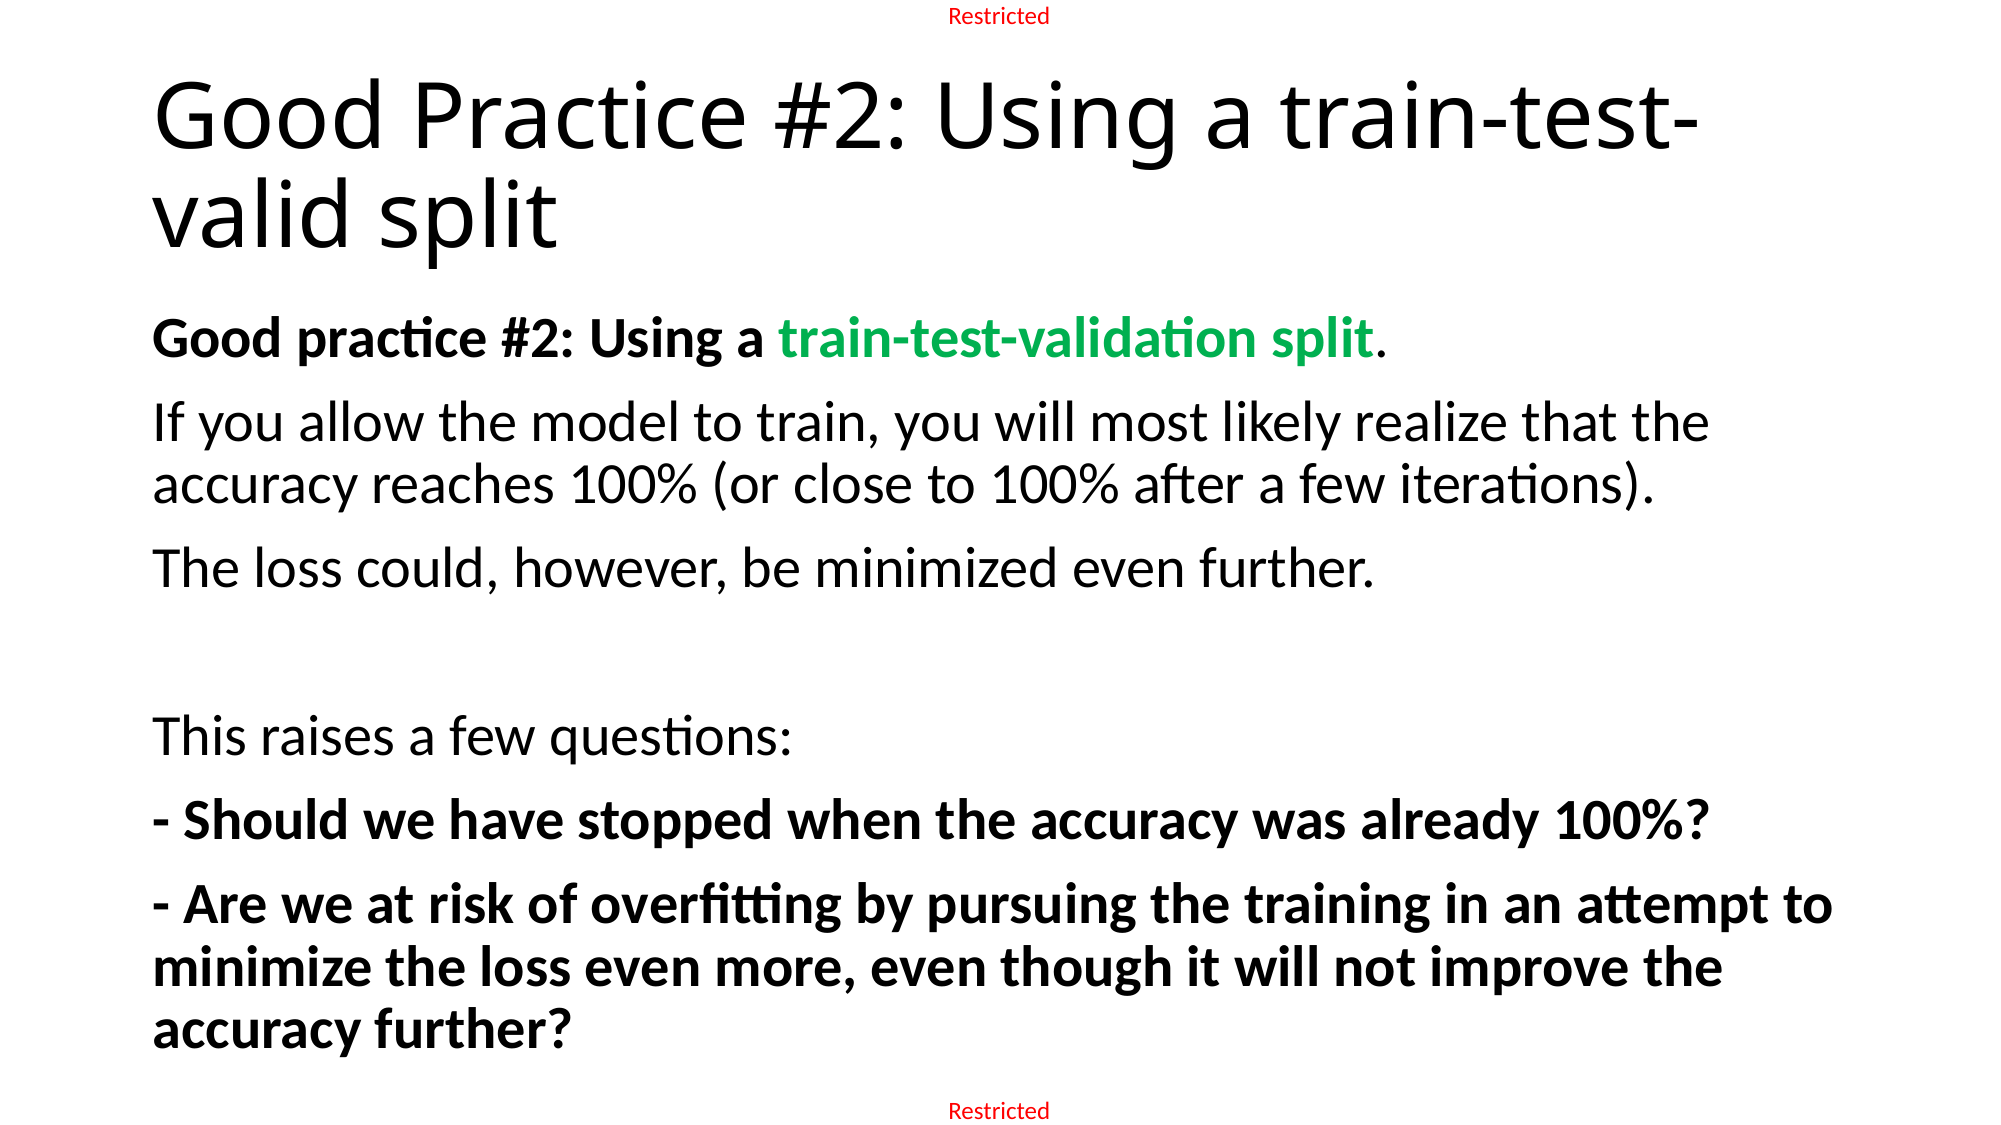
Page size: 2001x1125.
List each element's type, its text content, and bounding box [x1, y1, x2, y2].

list Good practice #2: Using a train-test-validation split. If you allow the model to train, you will most likely realize that the accuracy reaches 100% (or close to 100% after a few iterations). The loss could, however, be minimized even further. This raises a few questions: - Should we have stopped when the accuracy was already 100%? - Are we at risk of overfitting by pursuing the training in an attempt to minimize the loss even more, even though it will not improve the accuracy further? [137, 299, 1863, 1125]
title Good Practice #2: Using a train-test-valid split [137, 59, 1863, 278]
